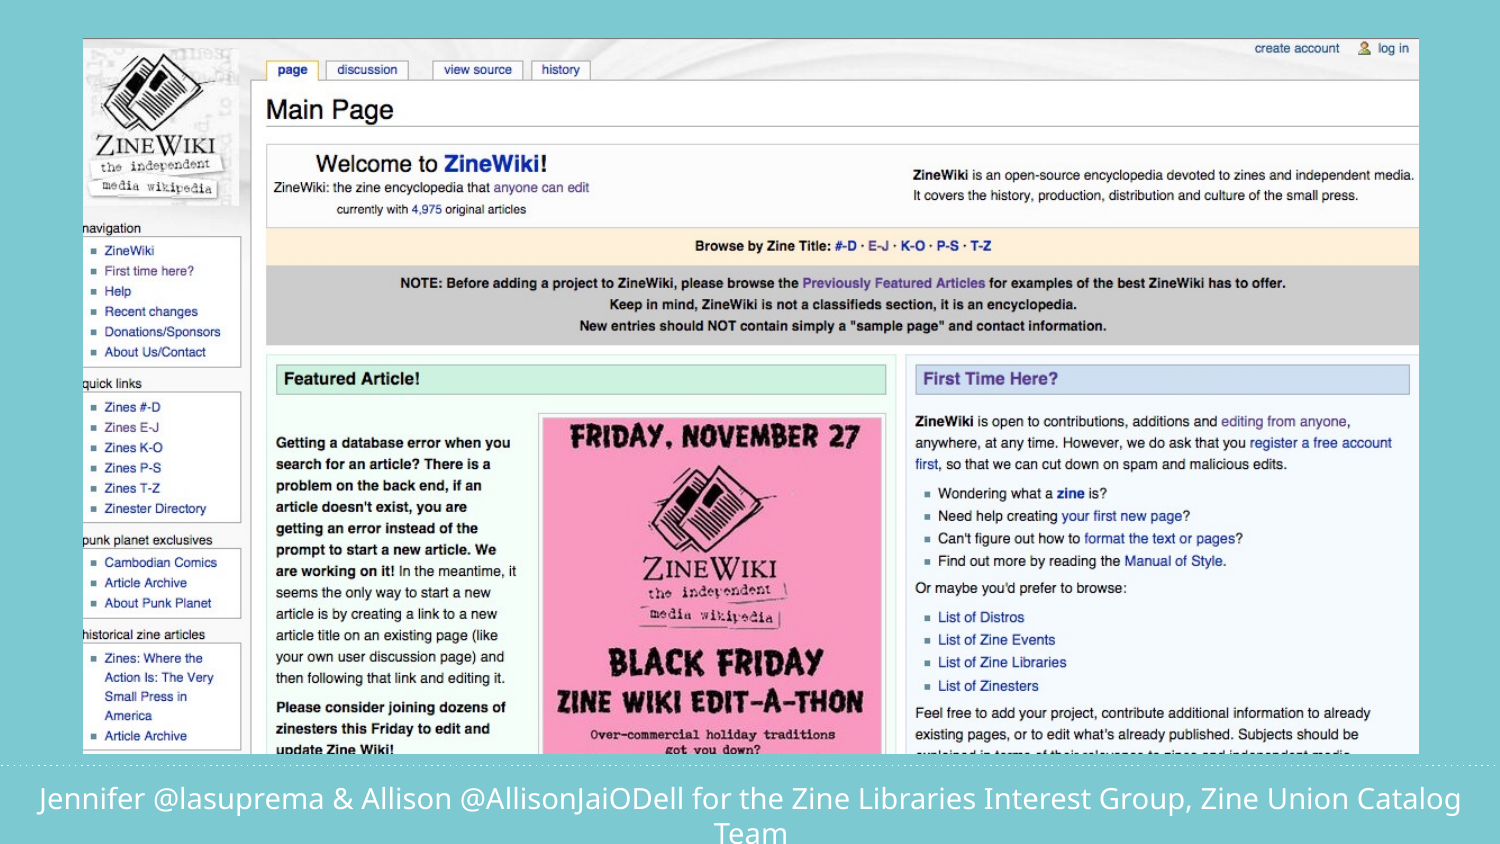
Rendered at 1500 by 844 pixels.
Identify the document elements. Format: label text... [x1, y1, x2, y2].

picture [83, 38, 1420, 754]
text_box Jennifer @lasuprema & Allison @AllisonJaiODell for the Zine Libraries Interest Group, Zine Union Catalog Team [0, 765, 1500, 844]
